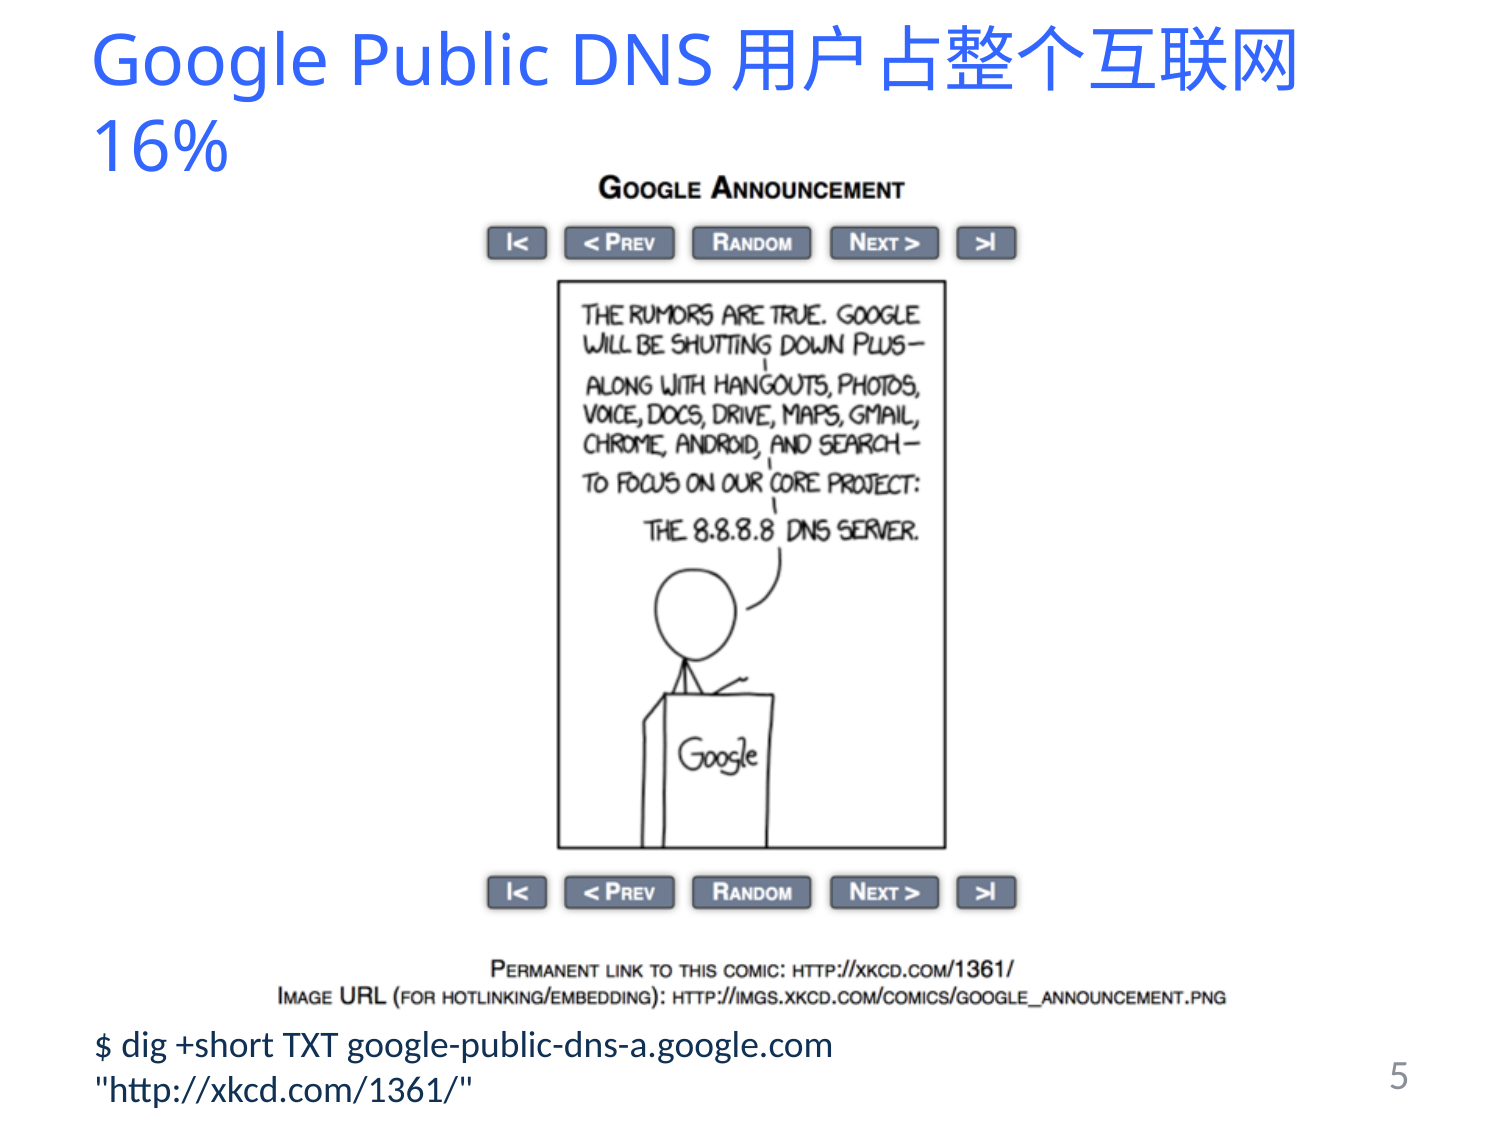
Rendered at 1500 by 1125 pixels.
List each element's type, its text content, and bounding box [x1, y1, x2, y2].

text_box $ dig +short TXT google-public-dns-a.google.com "http://xkcd.com/1361/" [79, 1012, 850, 1117]
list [263, 174, 1233, 1013]
title Google Public DNS用户占整个互联网16% [75, 6, 1425, 194]
slide_number 5 [1074, 1042, 1425, 1103]
